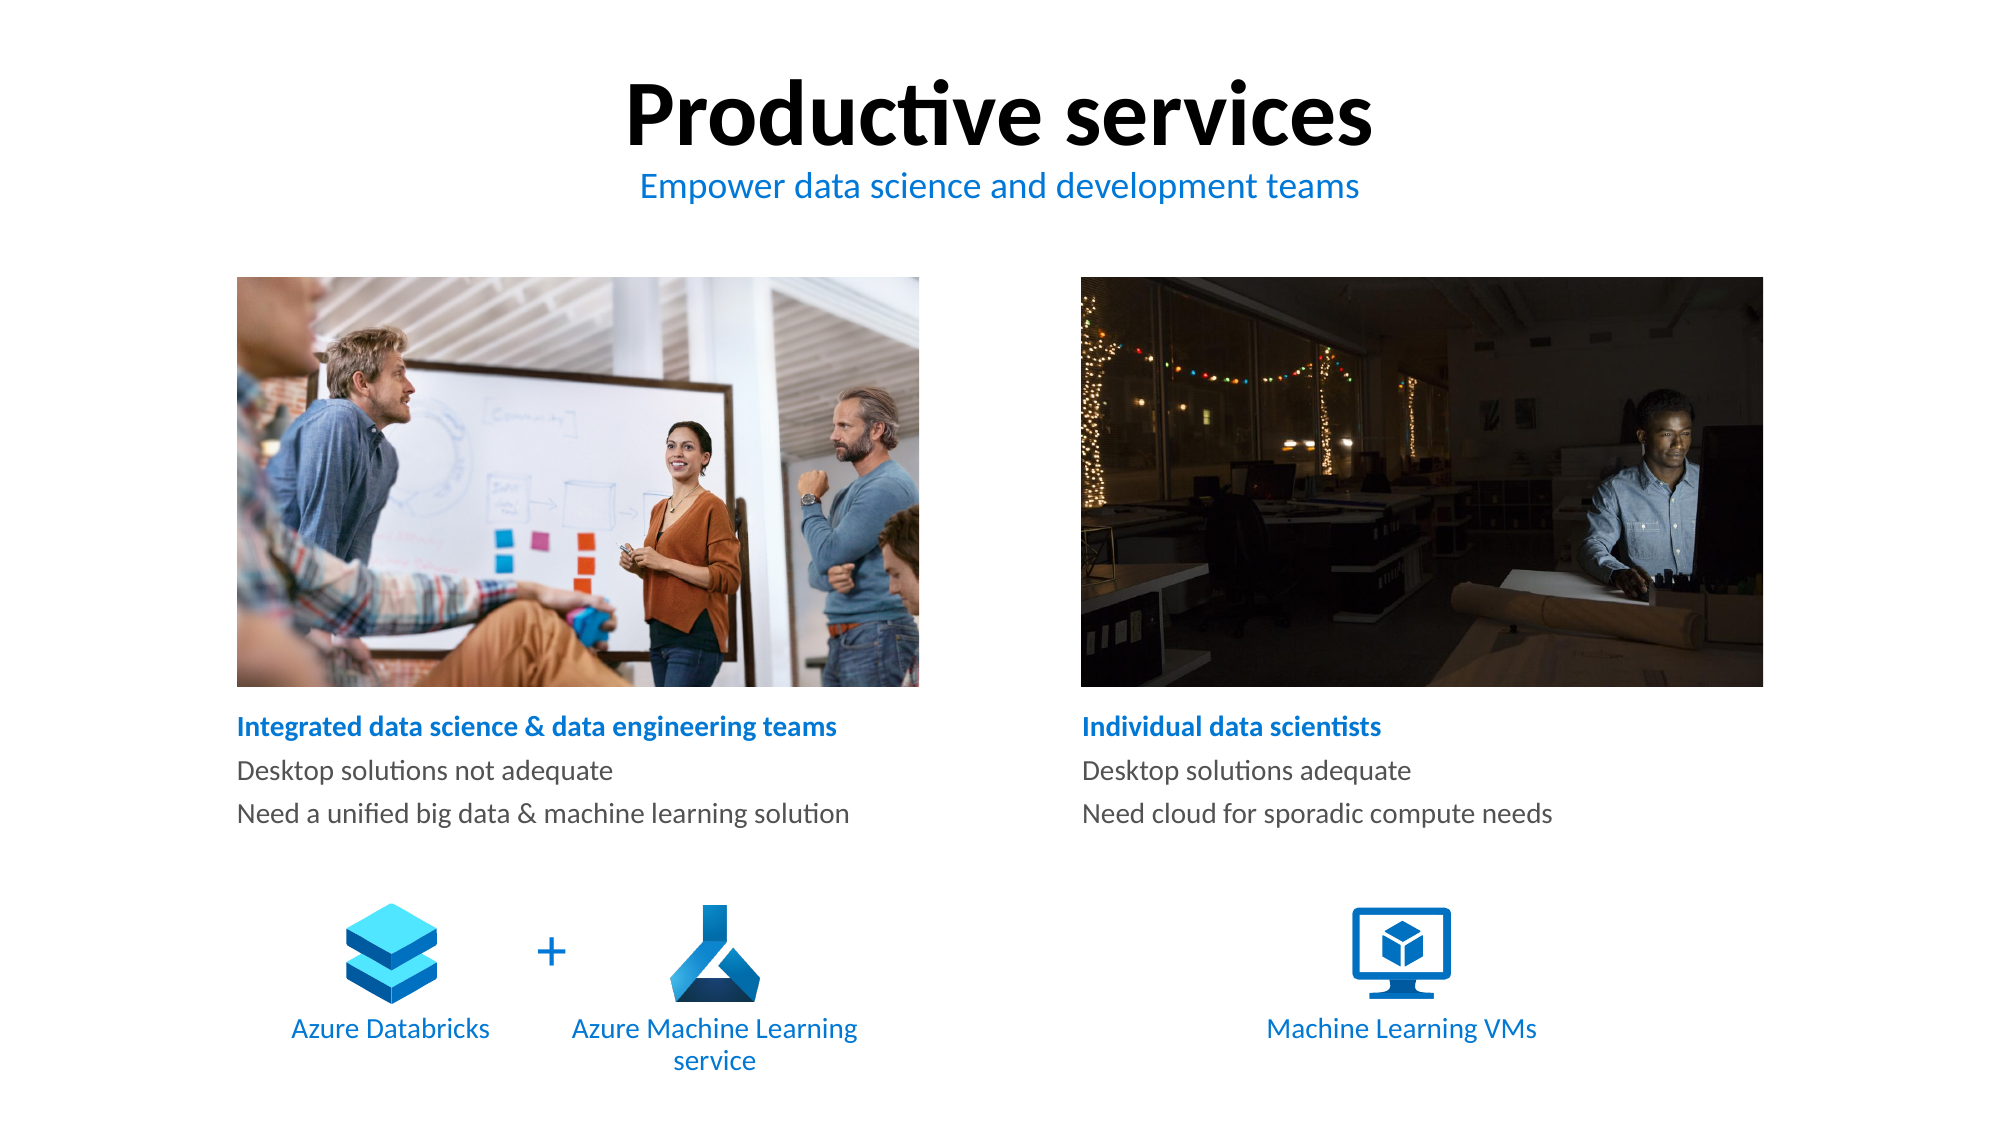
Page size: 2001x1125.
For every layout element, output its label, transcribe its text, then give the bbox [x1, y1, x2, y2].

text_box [1210, 907, 1594, 1055]
text_box Individual data scientists Desktop solutions adequate Need cloud for sporadic compute needs [1082, 704, 1669, 842]
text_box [254, 902, 894, 1087]
picture [236, 277, 920, 688]
picture [1080, 277, 1764, 688]
title Productive services Empower data science and development teams [96, 37, 1904, 174]
text_box Integrated data science & data engineering teams Desktop solutions not adequate Need a unified big data & machine learning solution [236, 704, 931, 840]
